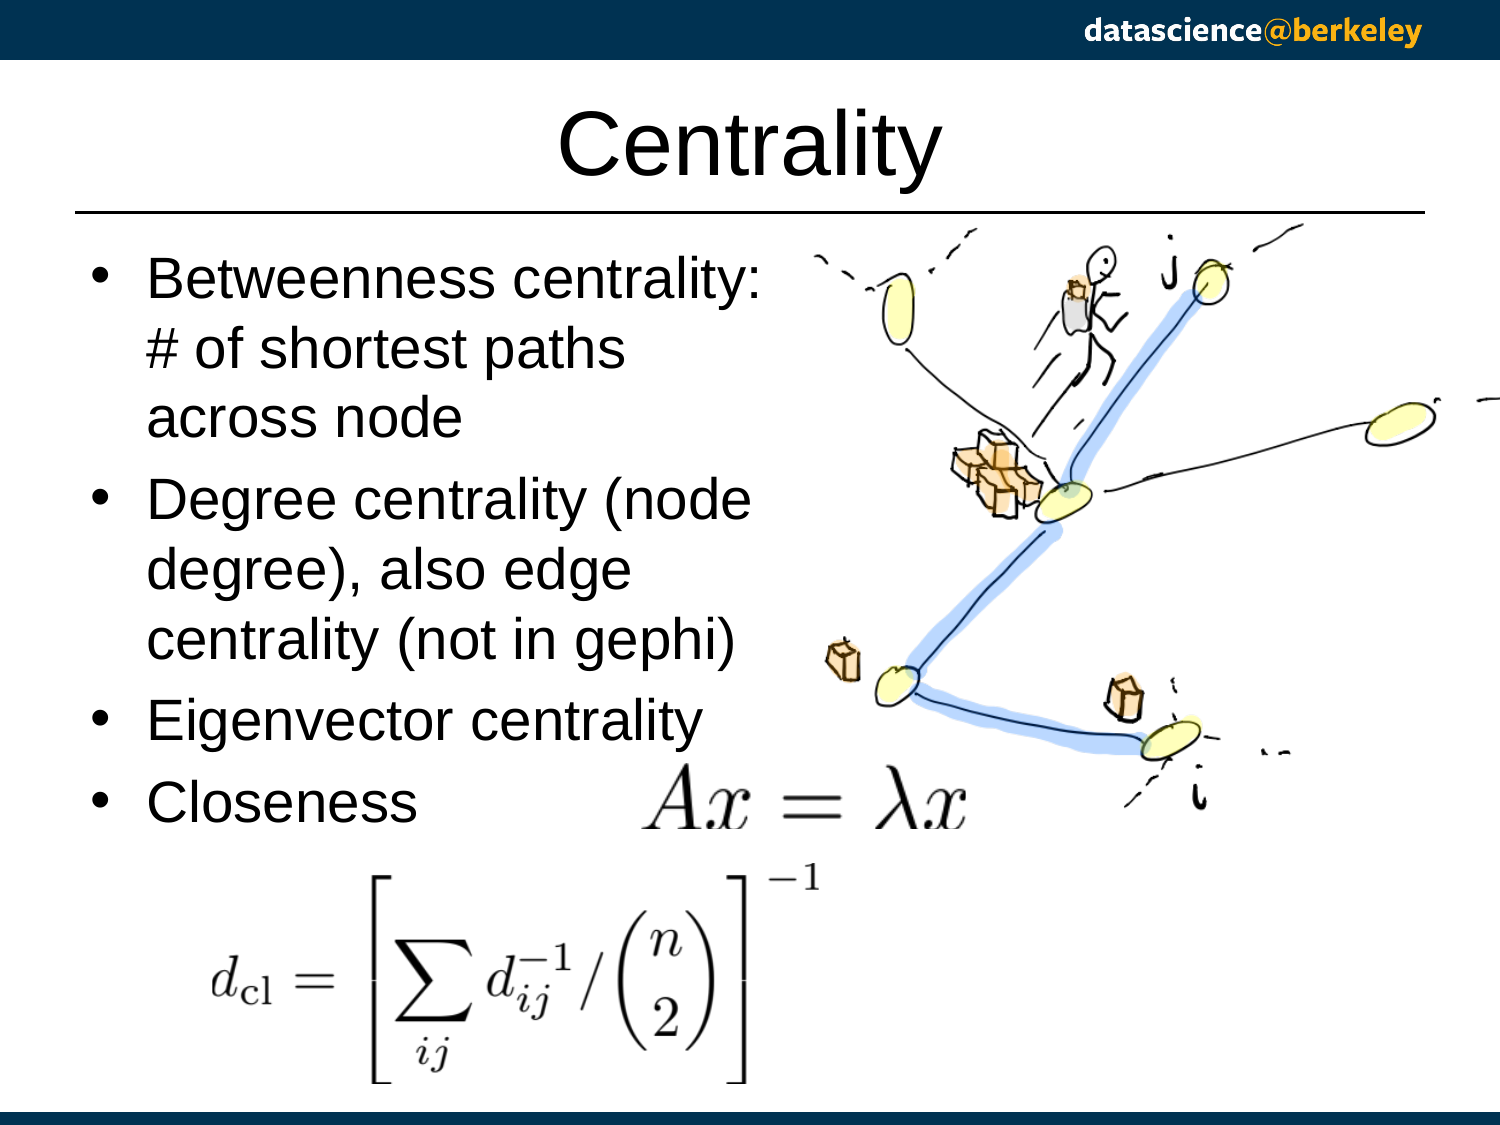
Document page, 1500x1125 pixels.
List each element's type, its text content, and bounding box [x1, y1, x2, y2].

picture [212, 137, 1500, 1084]
list Betweenness centrality: # of shortest paths across node Degree centrality (node degree), also edge centrality (not in gephi) Eigenvector centrality Closeness [75, 232, 700, 1075]
title Centrality [75, 45, 1425, 232]
picture [1079, 10, 1431, 52]
